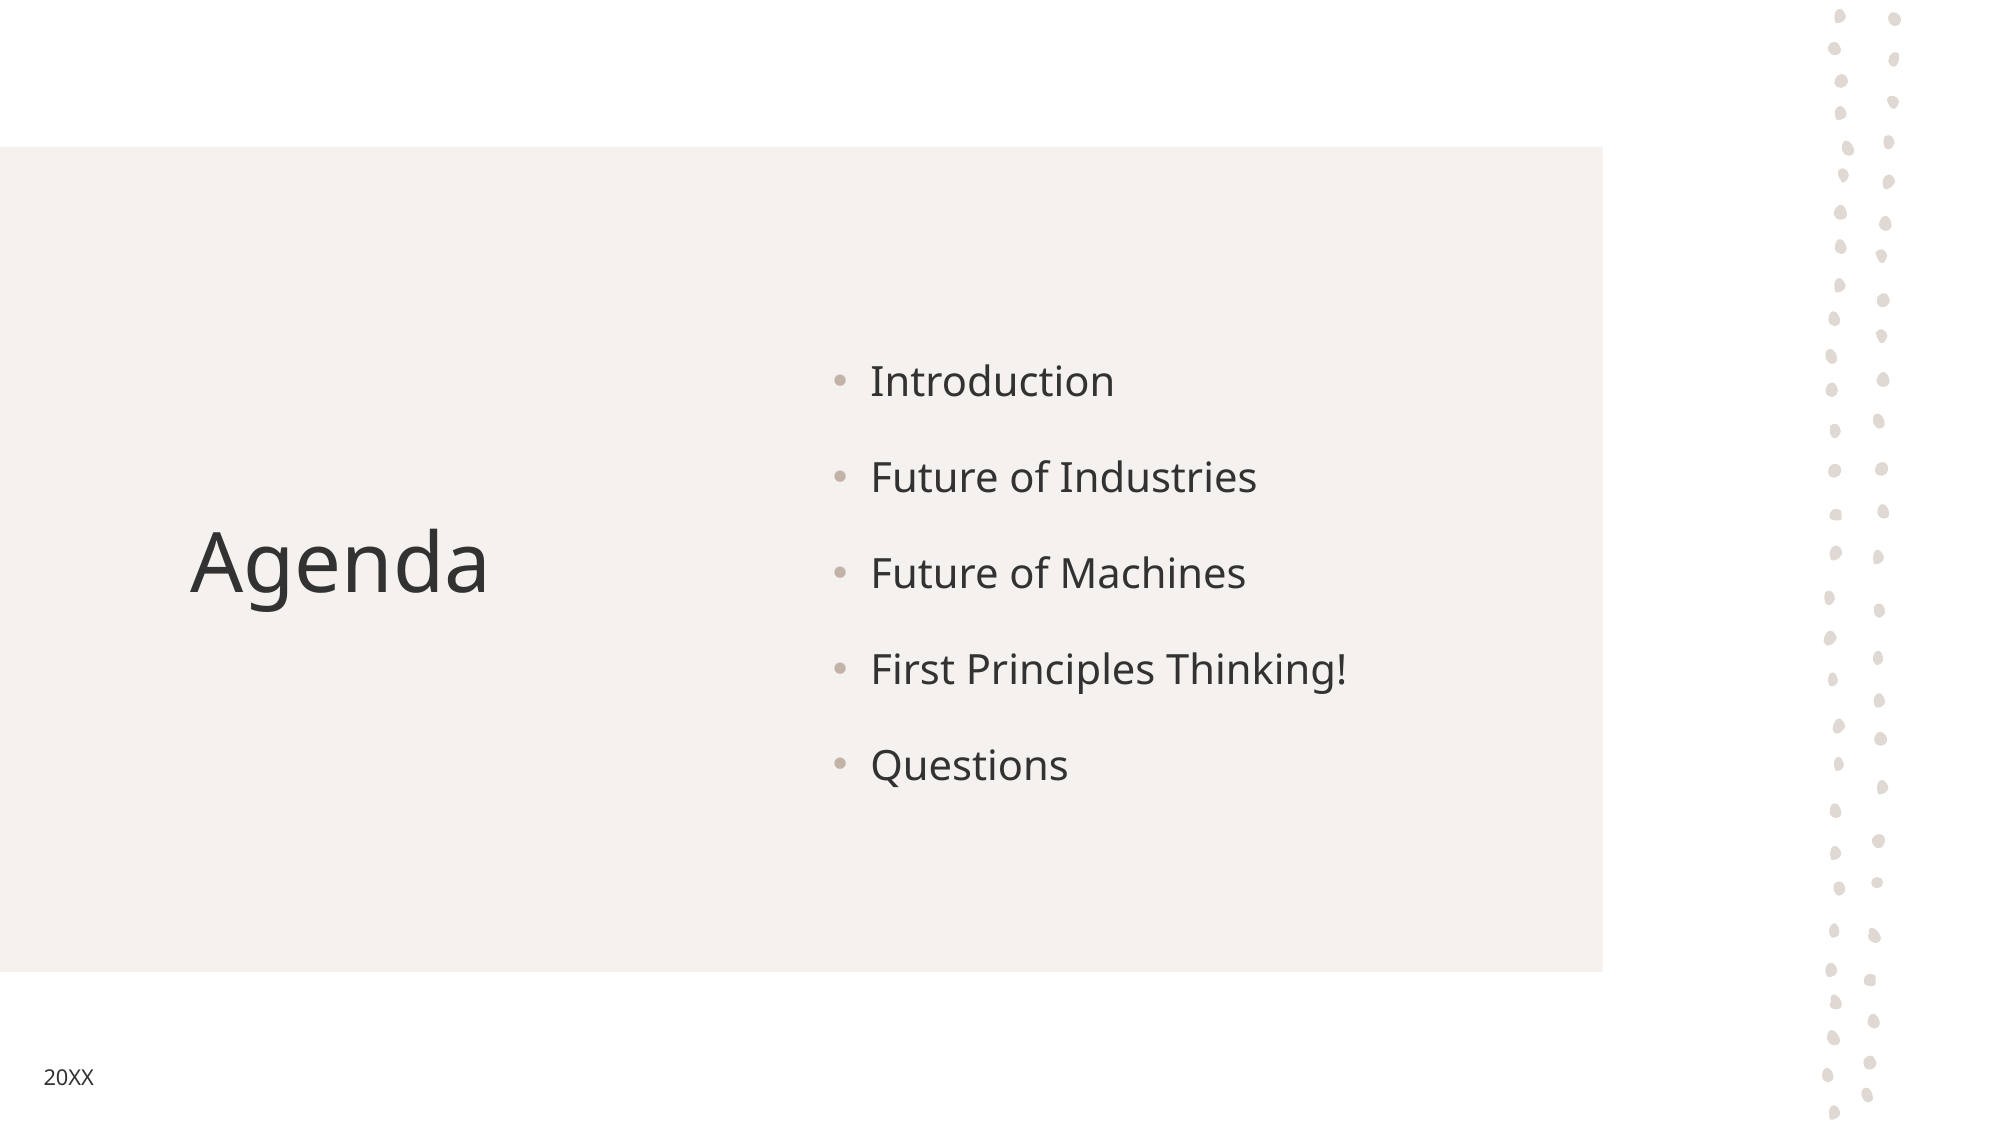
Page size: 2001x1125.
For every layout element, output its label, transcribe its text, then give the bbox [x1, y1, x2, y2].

title Agenda [175, 149, 817, 969]
slide_number 20XX [28, 1046, 496, 1107]
list Introduction Future of Industries Future of Machines First Principles Thinking! Questions [817, 149, 1603, 969]
